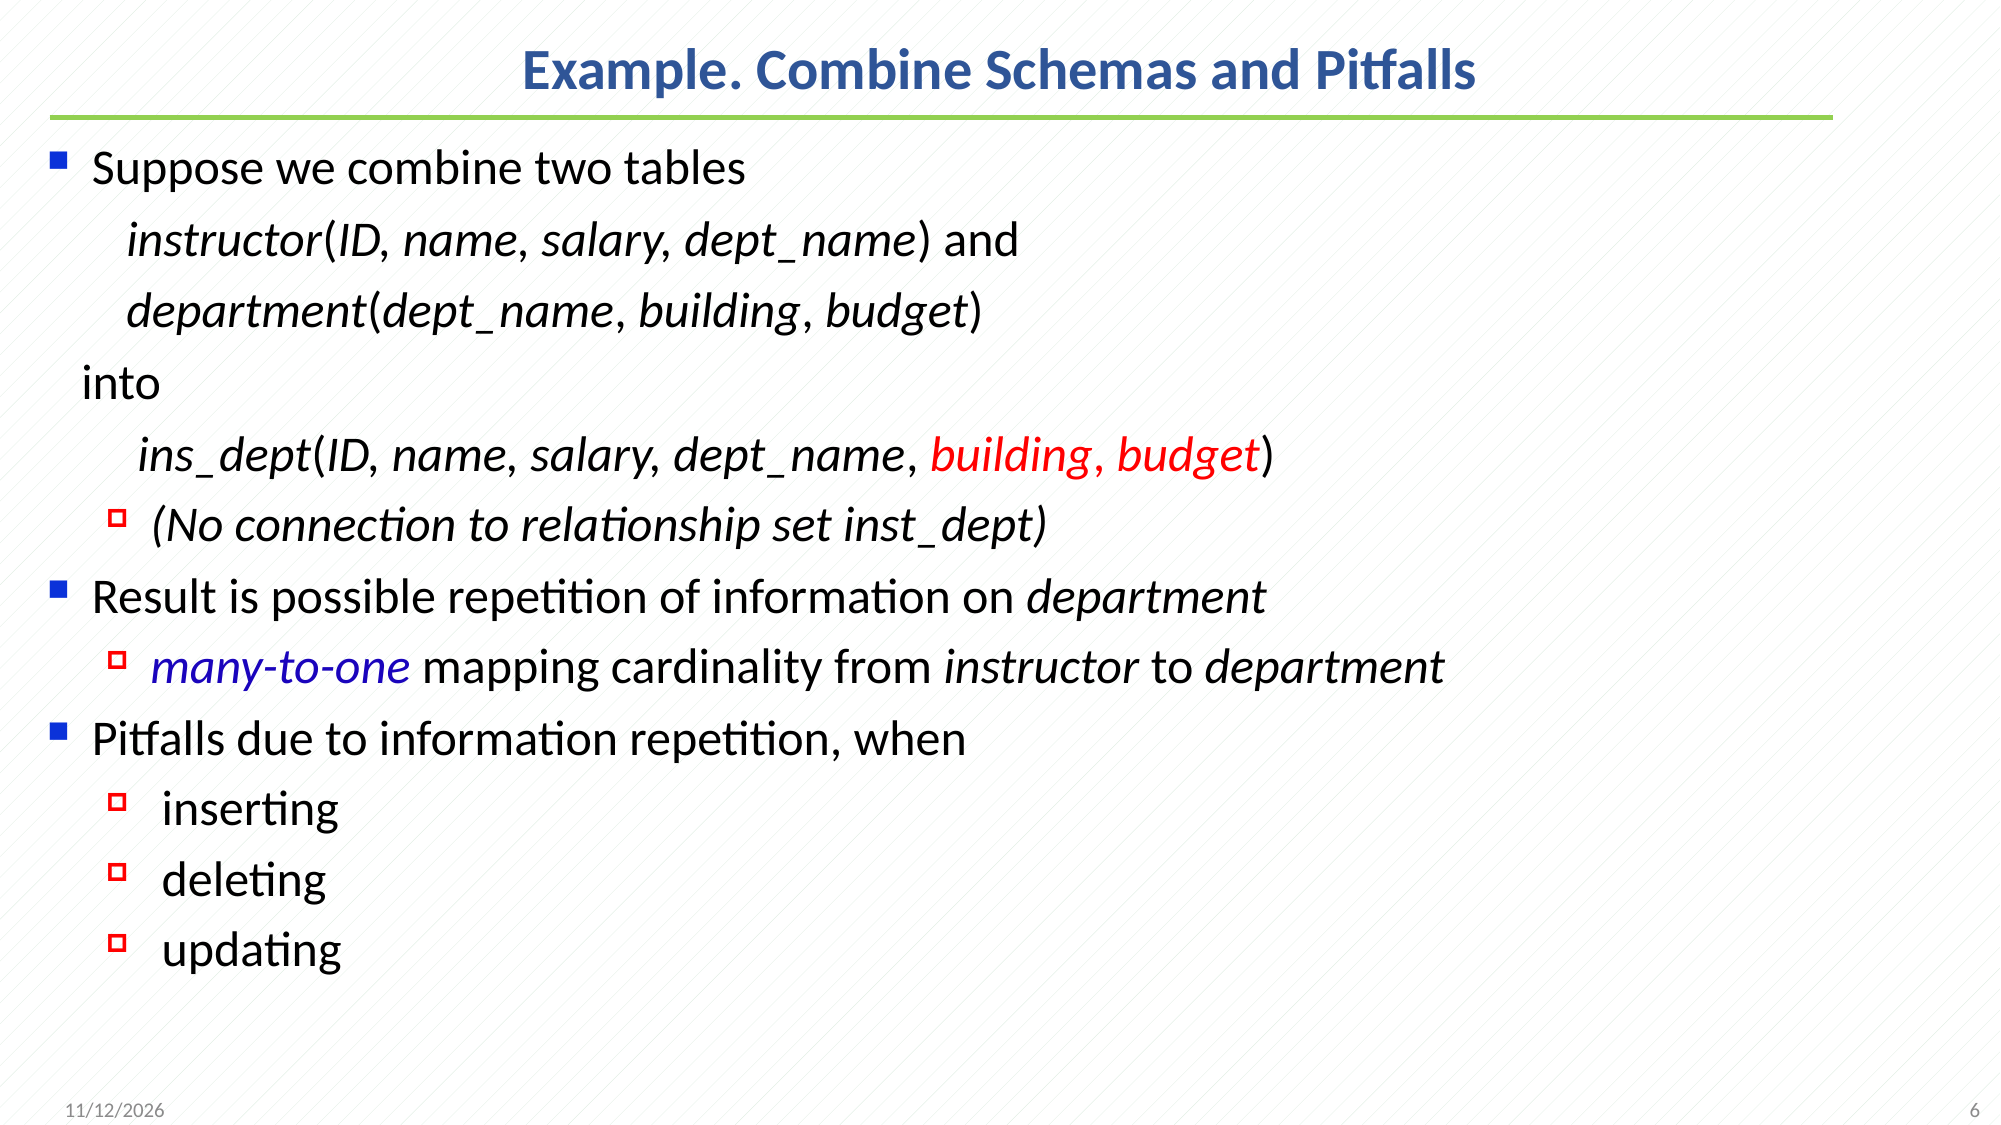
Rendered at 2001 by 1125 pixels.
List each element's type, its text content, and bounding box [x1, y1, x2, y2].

list Suppose we combine two tables instructor(ID, name, salary, dept_name) and department(dept_name, building, budget) into ins_dept(ID, name, salary, dept_name, building, budget) (No connection to relationship set inst_dept) Result is possible repetition of information on department many-to-one mapping cardinality from instructor to department Pitfalls due to information repetition, when inserting deleting updating [32, 126, 1974, 1081]
slide_number 6 [1545, 1079, 1996, 1125]
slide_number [49, 1079, 500, 1125]
title Example. Combine Schemas and Pitfalls [50, 13, 1949, 126]
